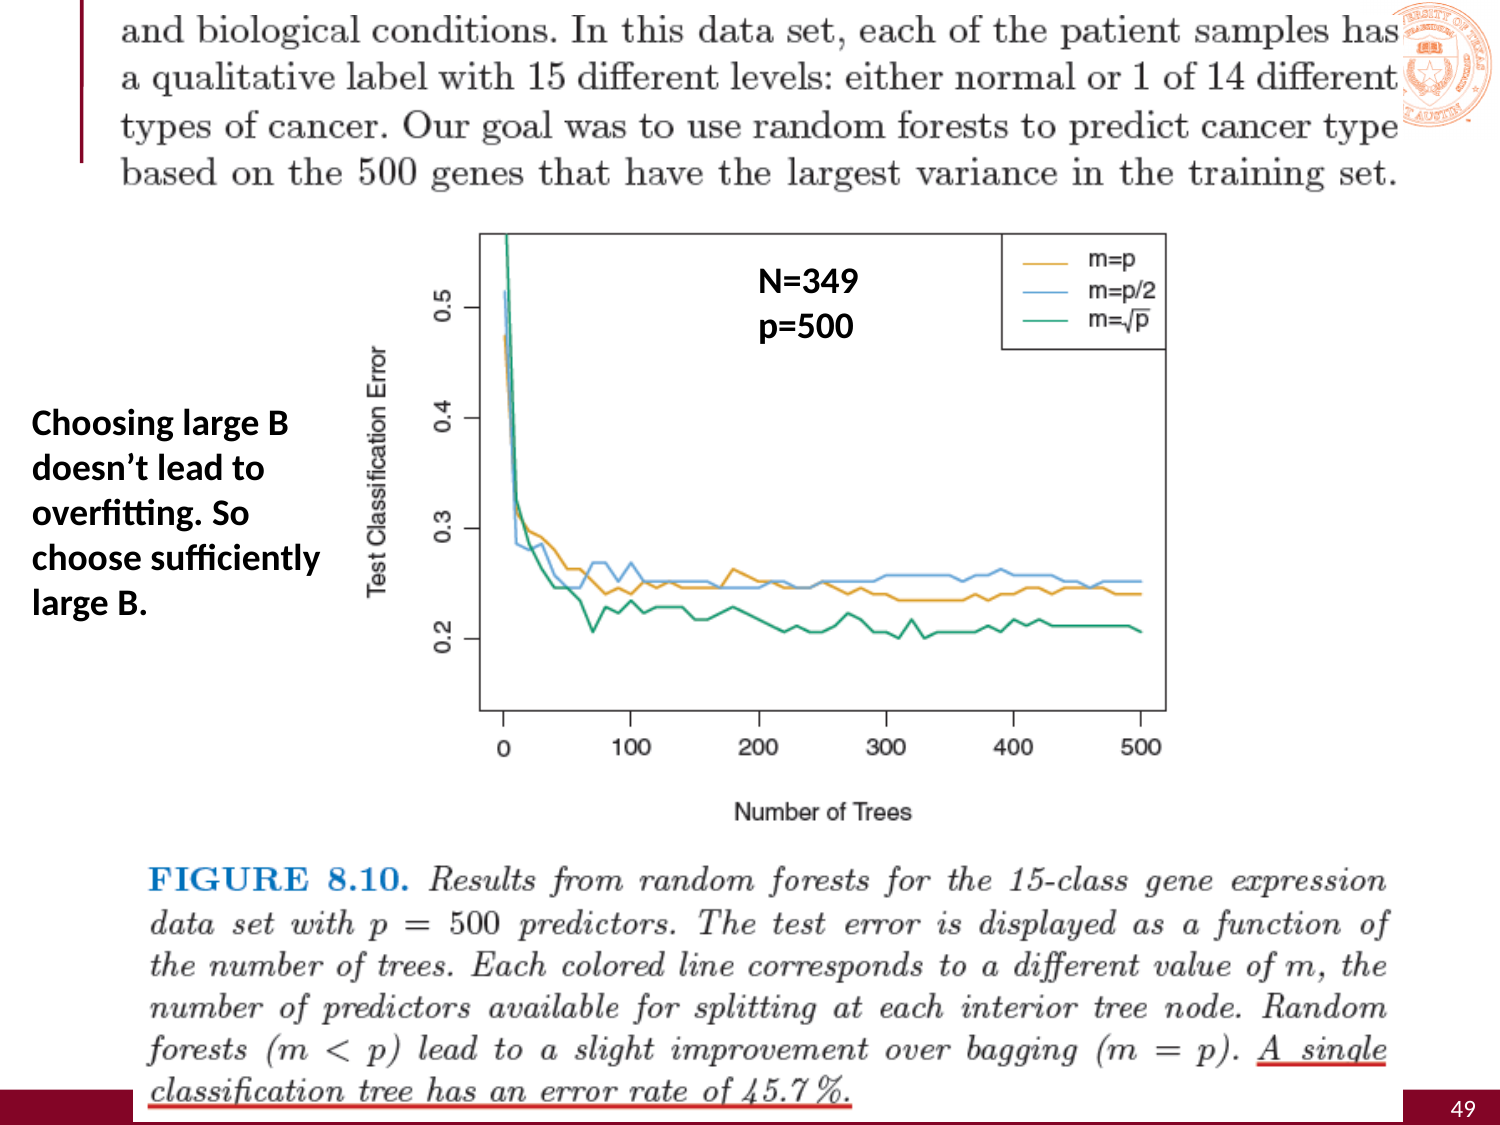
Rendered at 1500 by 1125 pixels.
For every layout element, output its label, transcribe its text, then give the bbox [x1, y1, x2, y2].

text_box Choosing large B doesn’t lead to overfitting. So choose sufficiently large B. [17, 390, 128, 631]
picture [107, 0, 1498, 194]
slide_number 49 [1406, 1077, 1492, 1125]
picture [133, 220, 1403, 1122]
